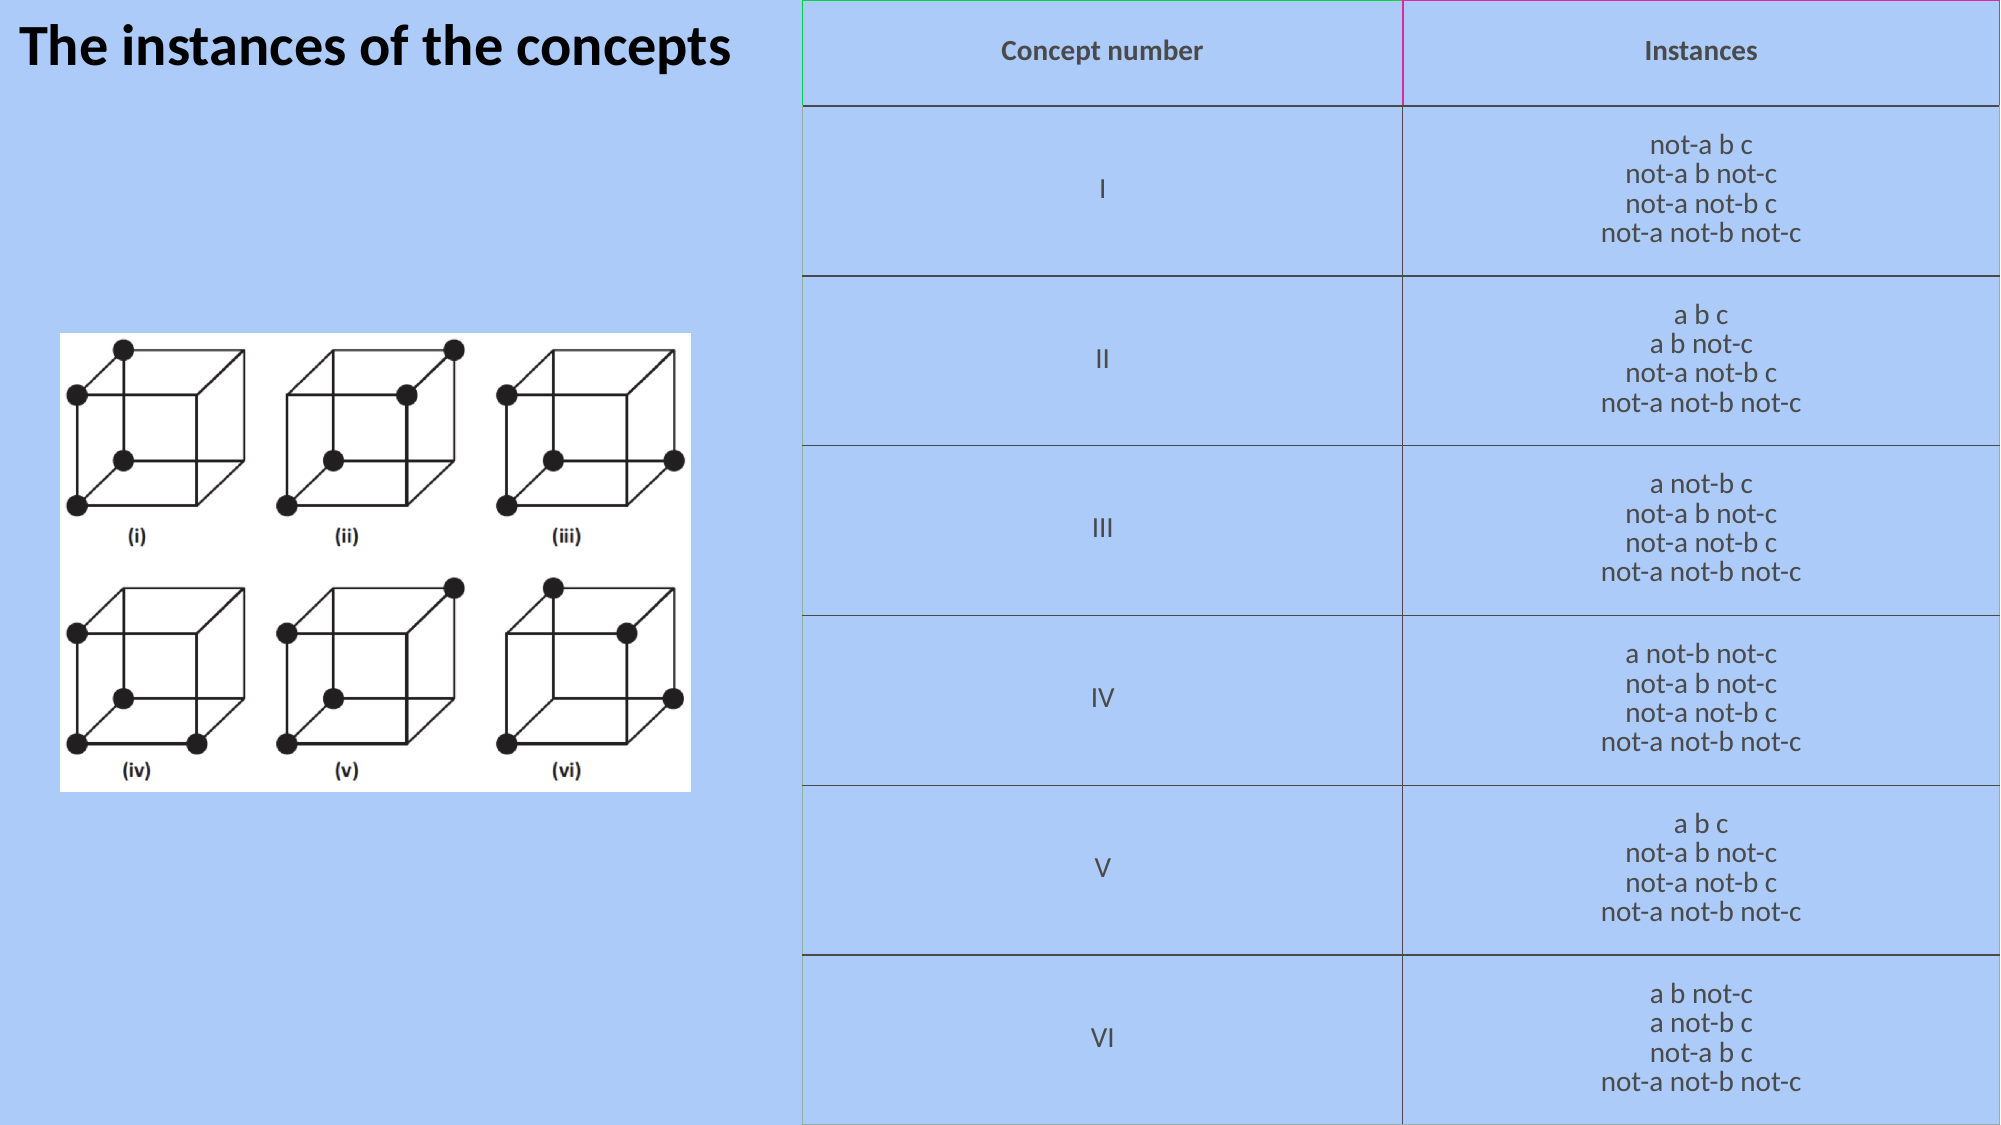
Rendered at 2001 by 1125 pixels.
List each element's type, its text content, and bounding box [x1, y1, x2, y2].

table_cell IV [803, 616, 1402, 785]
table_cell I [803, 107, 1402, 275]
text_box The instances of the concepts [4, 0, 747, 85]
table_cell II [803, 277, 1402, 445]
table_cell a not-b not-c not-a b not-c not-a not-b c not-a not-b not-c [1403, 616, 1999, 785]
table_cell a b not-c a not-b c not-a b c not-a not-b not-c [1403, 956, 1999, 1124]
table_cell not-a b c not-a b not-c not-a not-b c not-a not-b not-c [1403, 107, 1999, 275]
table_cell a not-b c not-a b not-c not-a not-b c not-a not-b not-c [1403, 446, 1999, 615]
table_cell III [803, 446, 1402, 615]
table_cell a b c a b not-c not-a not-b c not-a not-b not-c [1403, 277, 1999, 445]
table_header Instances [1404, 1, 1999, 105]
table_cell VI [803, 956, 1402, 1124]
table_header Concept number [803, 1, 1402, 105]
picture [59, 333, 691, 792]
table_cell V [803, 786, 1402, 954]
table_cell a b c not-a b not-c not-a not-b c not-a not-b not-c [1403, 786, 1999, 954]
